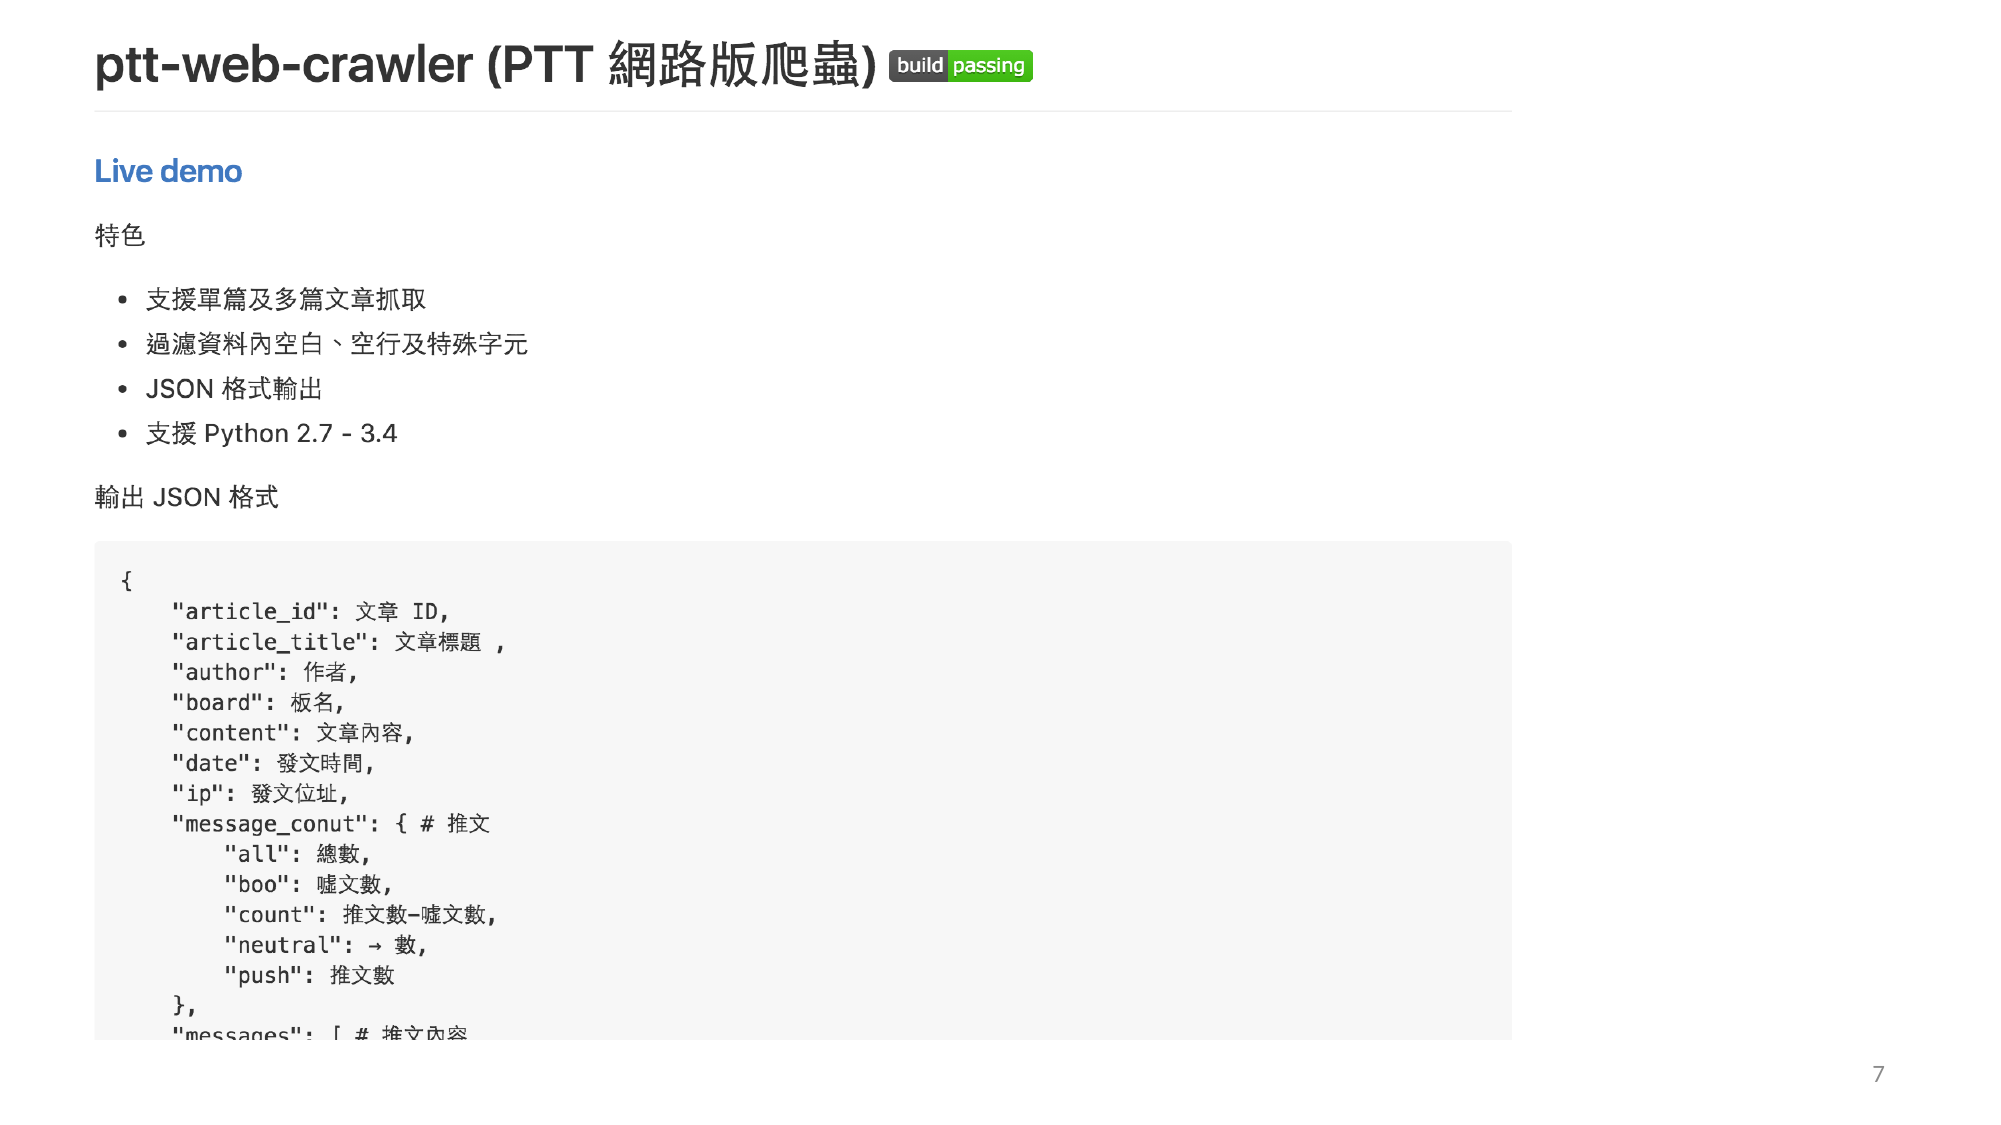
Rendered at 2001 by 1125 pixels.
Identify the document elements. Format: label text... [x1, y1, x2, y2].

picture [51, 24, 1556, 1041]
slide_number 7 [1433, 1042, 1900, 1103]
